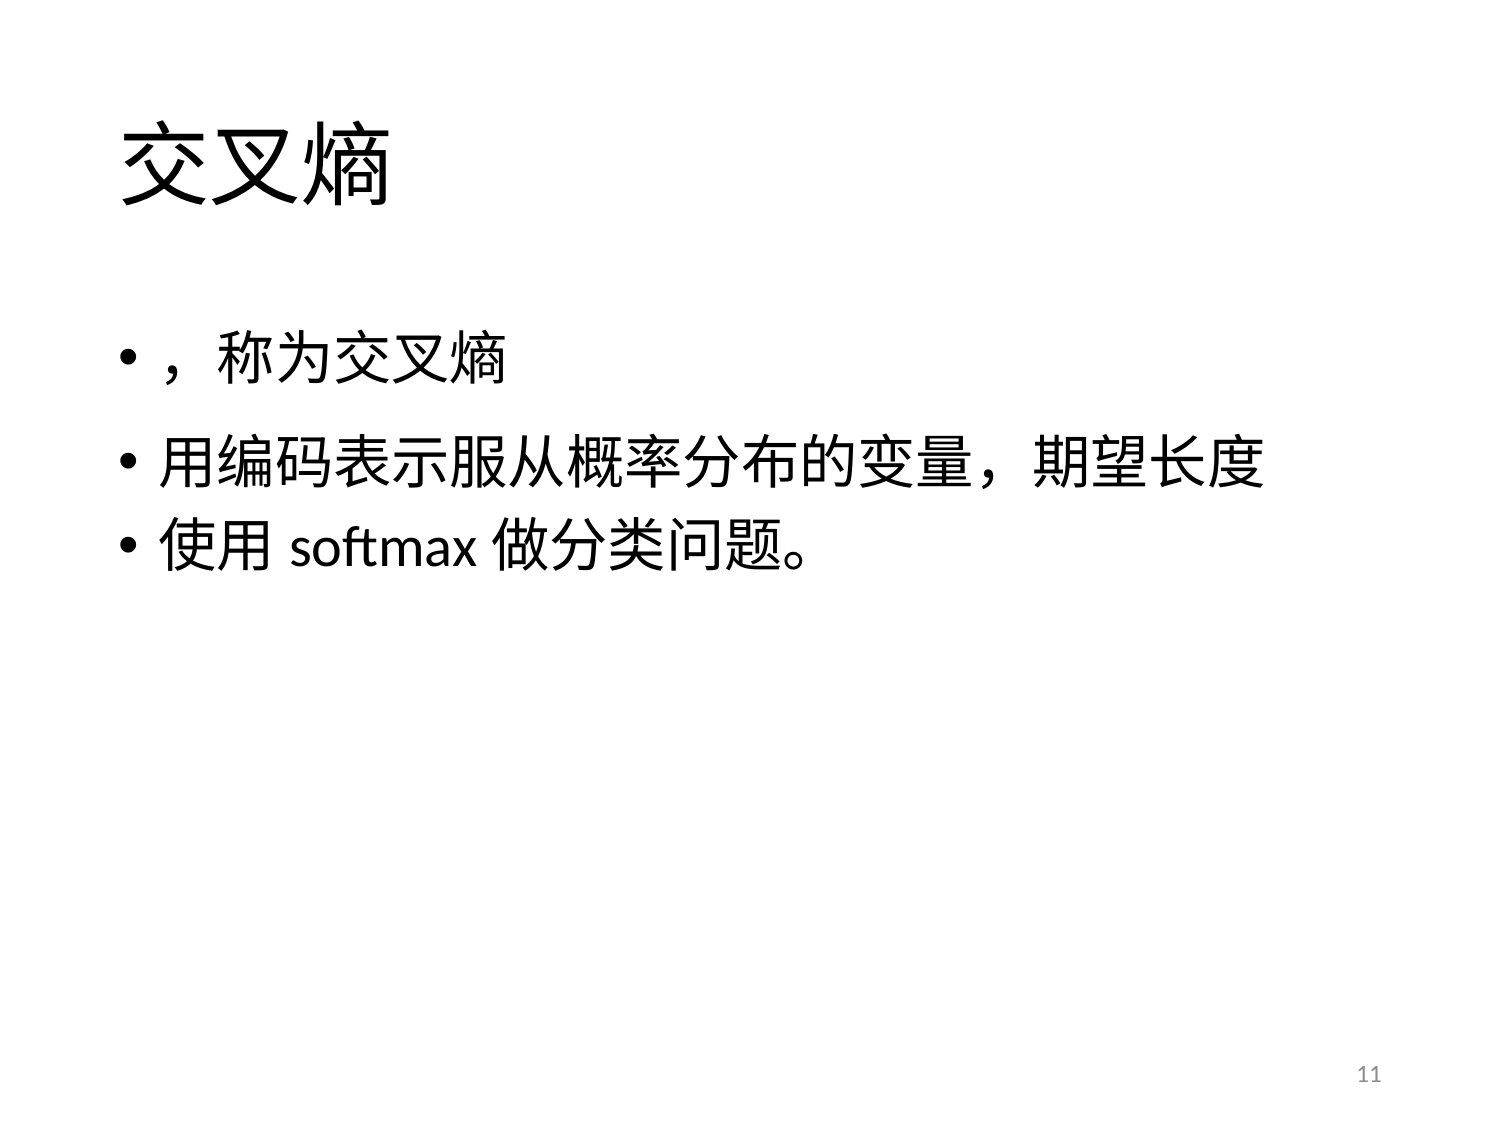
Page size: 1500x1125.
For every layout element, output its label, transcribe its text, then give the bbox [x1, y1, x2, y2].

title 交叉熵 [103, 59, 1397, 278]
slide_number 11 [1059, 1042, 1397, 1103]
